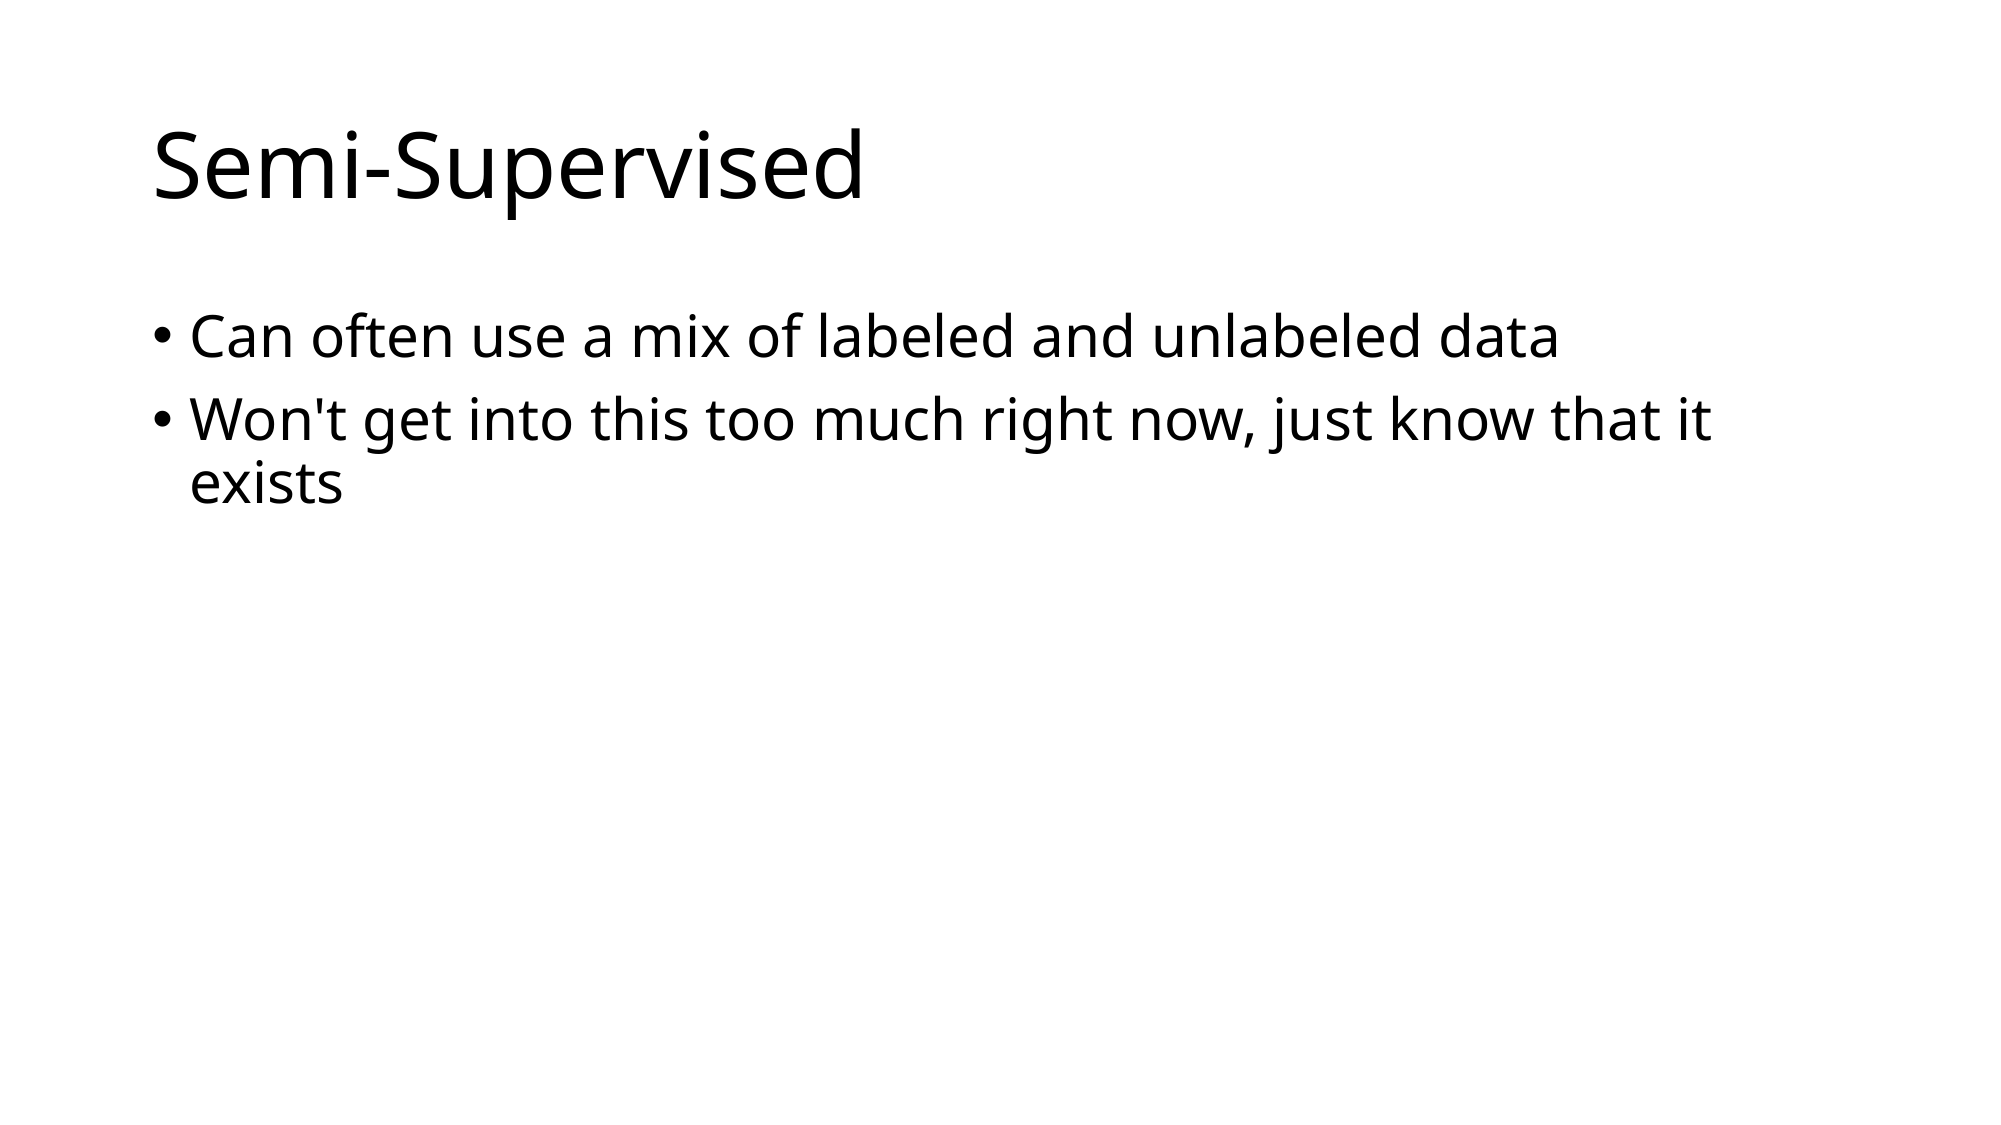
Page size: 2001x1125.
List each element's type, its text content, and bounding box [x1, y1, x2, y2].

list Can often use a mix of labeled and unlabeled data Won't get into this too much right now, just know that it exists [137, 299, 1863, 1014]
title Semi-Supervised [137, 59, 1863, 278]
